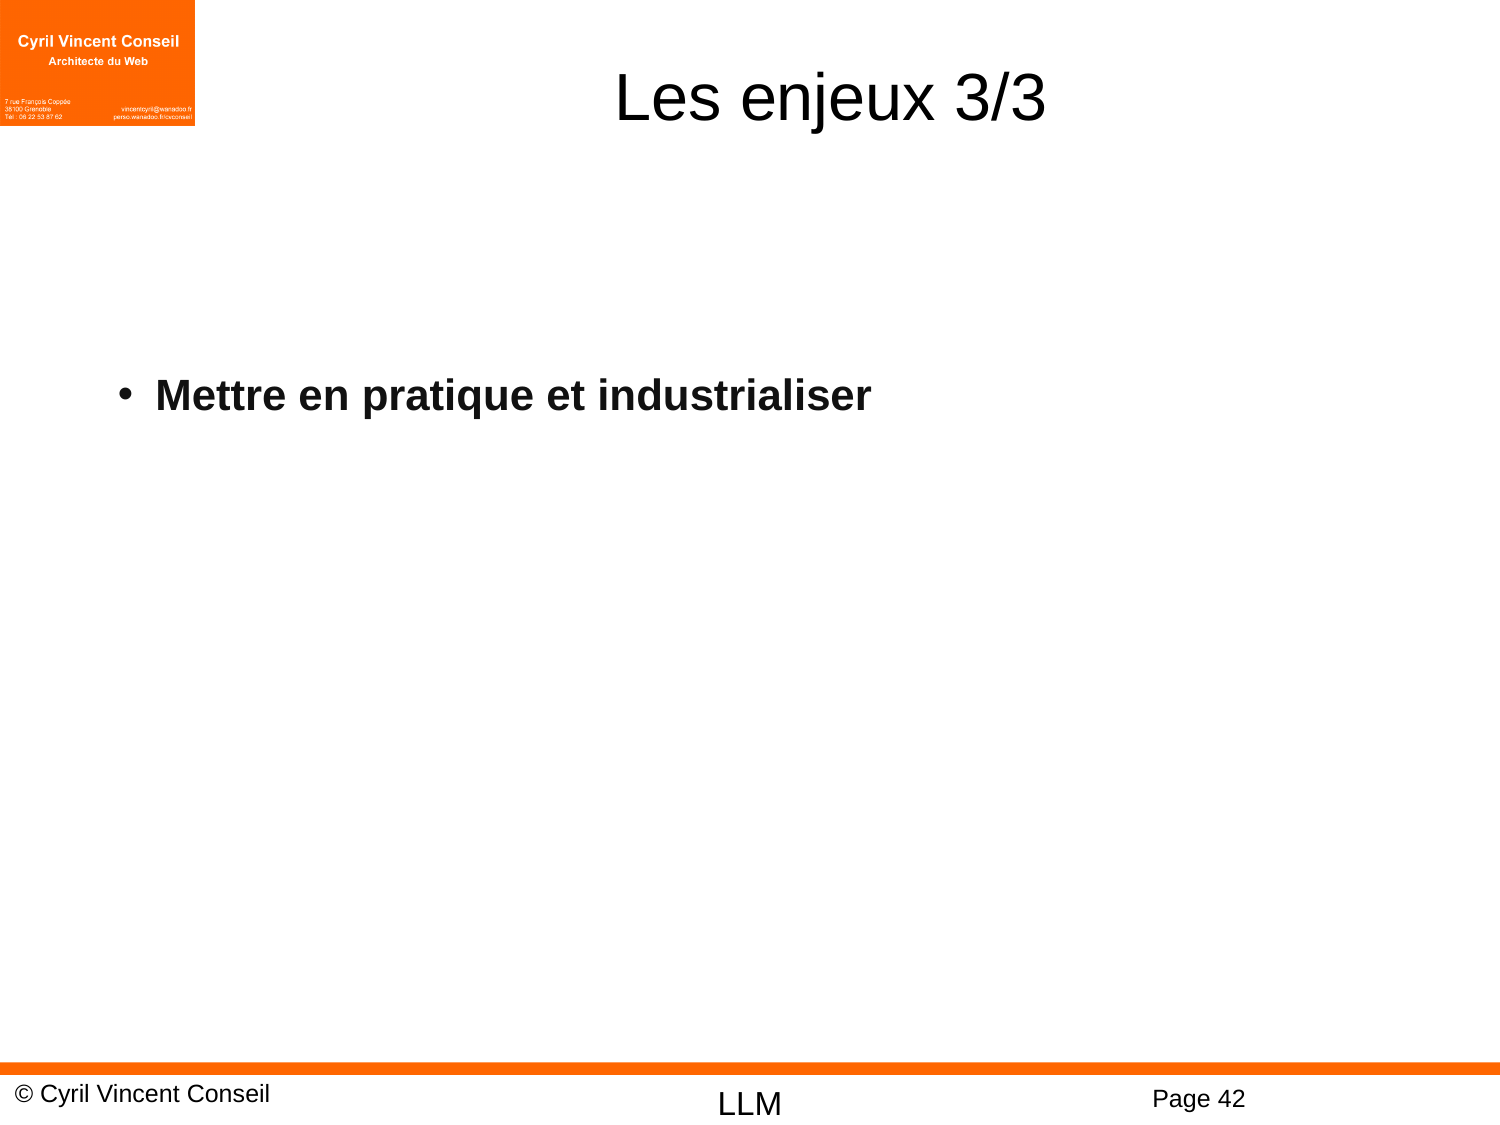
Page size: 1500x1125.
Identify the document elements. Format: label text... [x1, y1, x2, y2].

title Les enjeux 3/3 [193, 0, 1469, 188]
picture [0, 0, 193, 126]
text_box Mettre en pratique et industrialiser [103, 365, 1397, 901]
